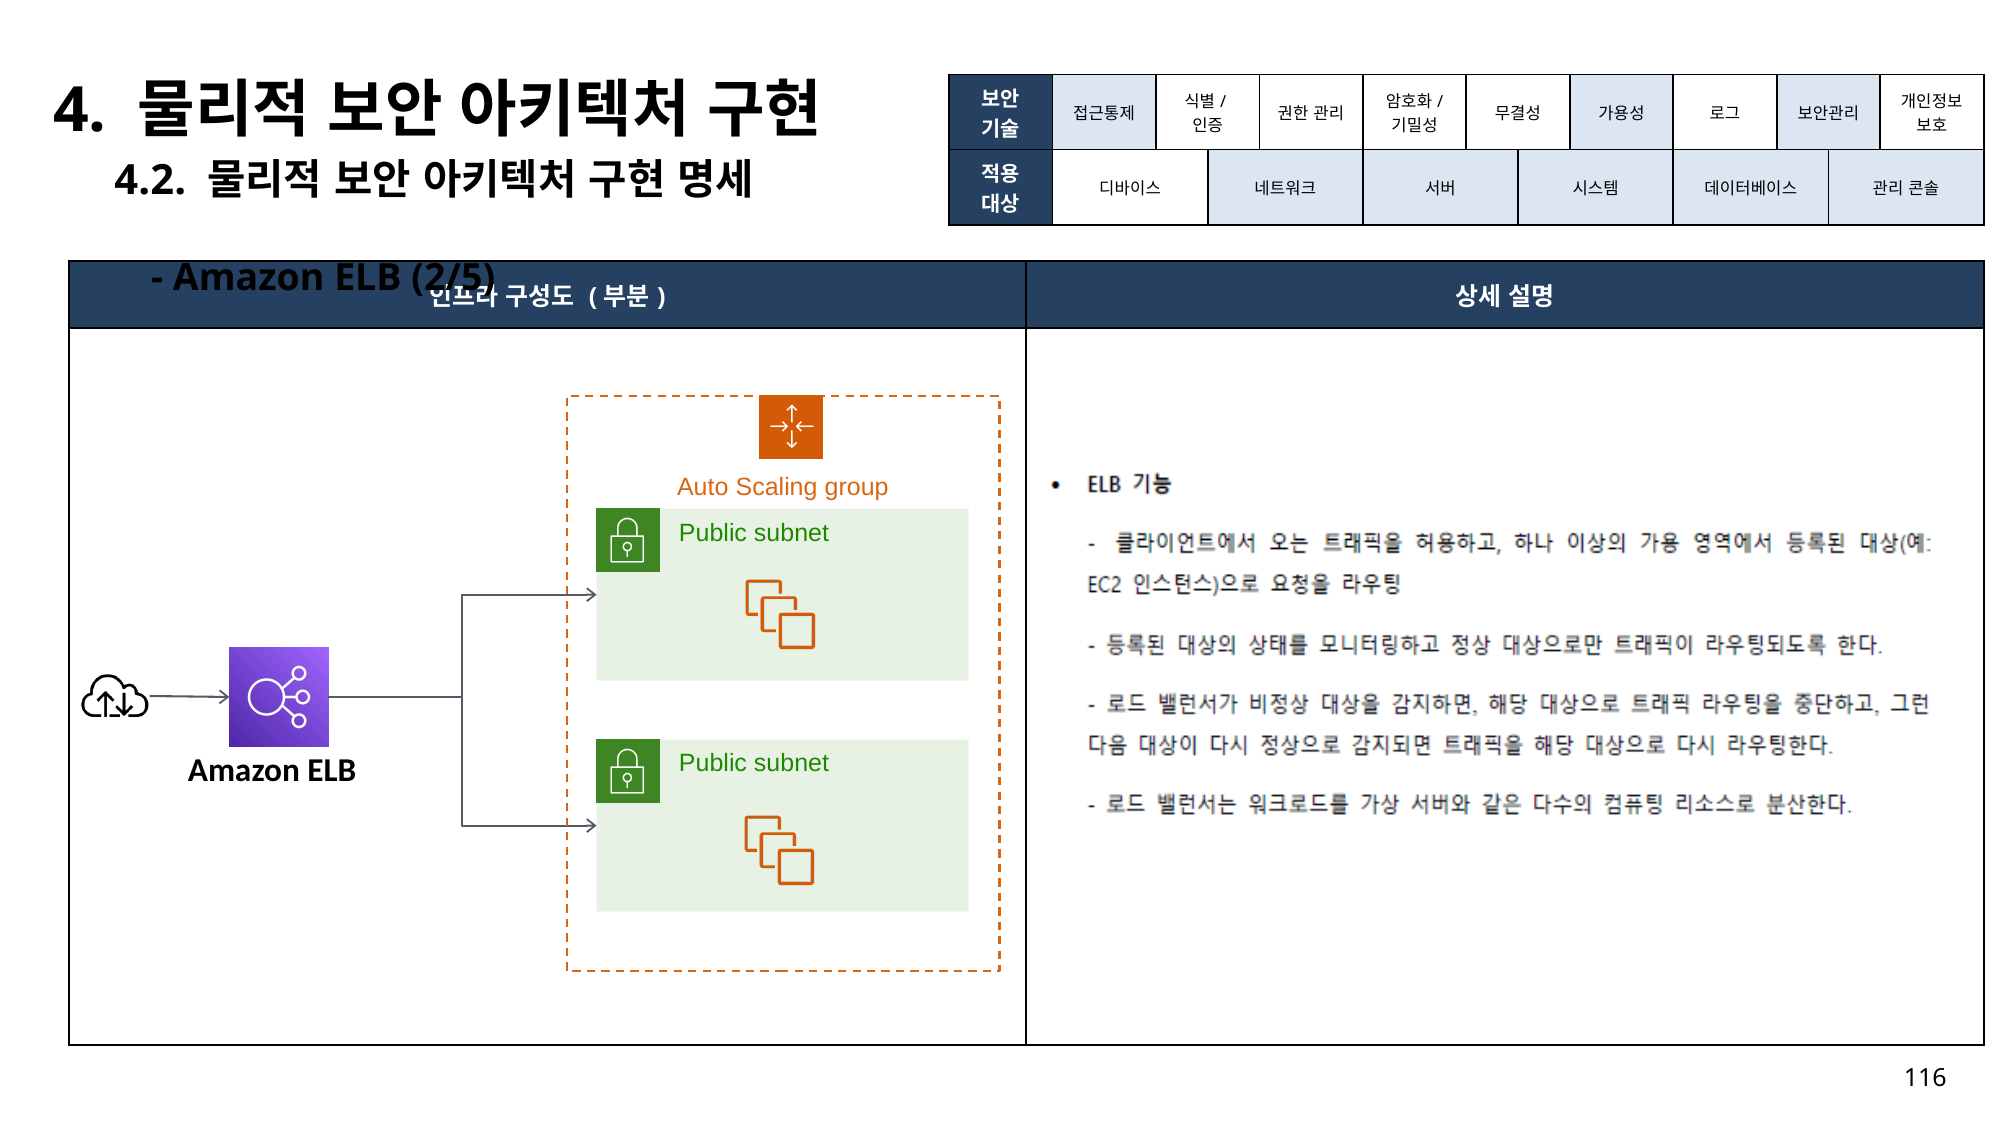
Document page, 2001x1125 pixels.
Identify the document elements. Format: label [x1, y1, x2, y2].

table_header [1881, 75, 1983, 149]
picture [228, 647, 328, 747]
table_cell [1053, 150, 1207, 224]
picture [759, 395, 823, 459]
table_header [1467, 75, 1569, 149]
table_header [1571, 75, 1672, 149]
table_header [1157, 75, 1259, 149]
table_cell [70, 329, 1025, 1044]
table_header [1053, 75, 1155, 149]
table_header [1027, 262, 1983, 327]
picture [596, 508, 660, 572]
table_header [1044, 75, 1052, 149]
table_cell [1209, 150, 1362, 224]
table_cell [1364, 150, 1517, 224]
picture [596, 739, 660, 803]
text_box [141, 394, 1002, 973]
text_box [38, 61, 1044, 305]
table_cell [1829, 150, 1983, 224]
slide_number [1728, 1053, 1962, 1094]
table_cell [1674, 150, 1828, 224]
table_header [1778, 75, 1879, 149]
picture [741, 811, 818, 888]
table_cell [950, 150, 1052, 224]
table_header [1674, 75, 1776, 149]
picture [741, 576, 818, 652]
picture [79, 660, 150, 732]
table_header [1364, 75, 1465, 149]
table_cell [1027, 329, 1983, 1044]
table_header [70, 262, 1025, 327]
picture [1040, 461, 1955, 839]
table_cell [1519, 150, 1672, 224]
table_header [1260, 75, 1362, 149]
